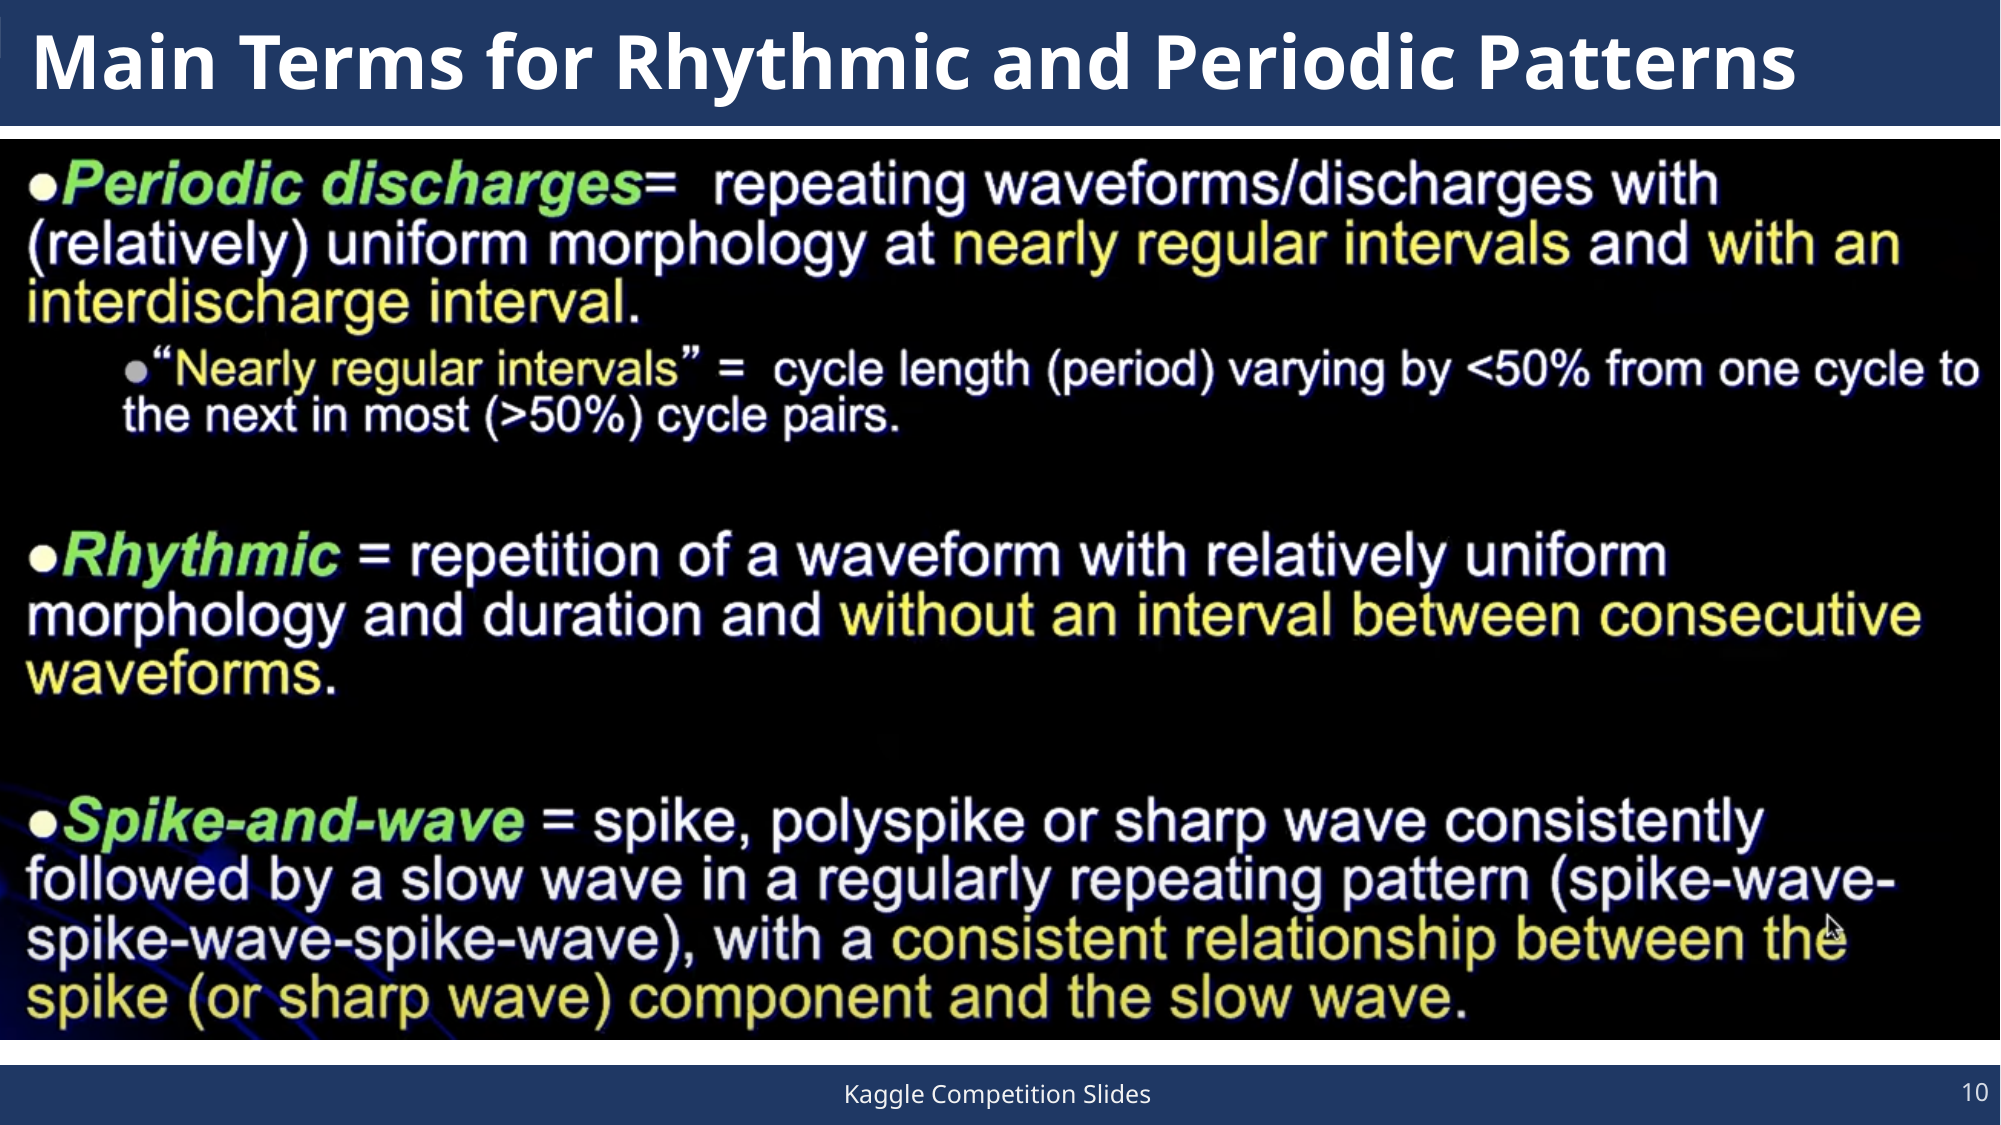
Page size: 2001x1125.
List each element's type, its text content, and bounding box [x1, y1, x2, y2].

text_box Kaggle Competition Slides [828, 1071, 1172, 1117]
text_box 10 [1554, 1063, 2000, 1124]
text_box Main Terms for Rhythmic and Periodic Patterns [15, 0, 25, 114]
picture [0, 139, 2000, 1040]
text_box [4, 1066, 2000, 1125]
text_box [25, 0, 413, 138]
text_box Main Terms for Rhythmic and Periodic Patterns [413, 0, 1992, 114]
